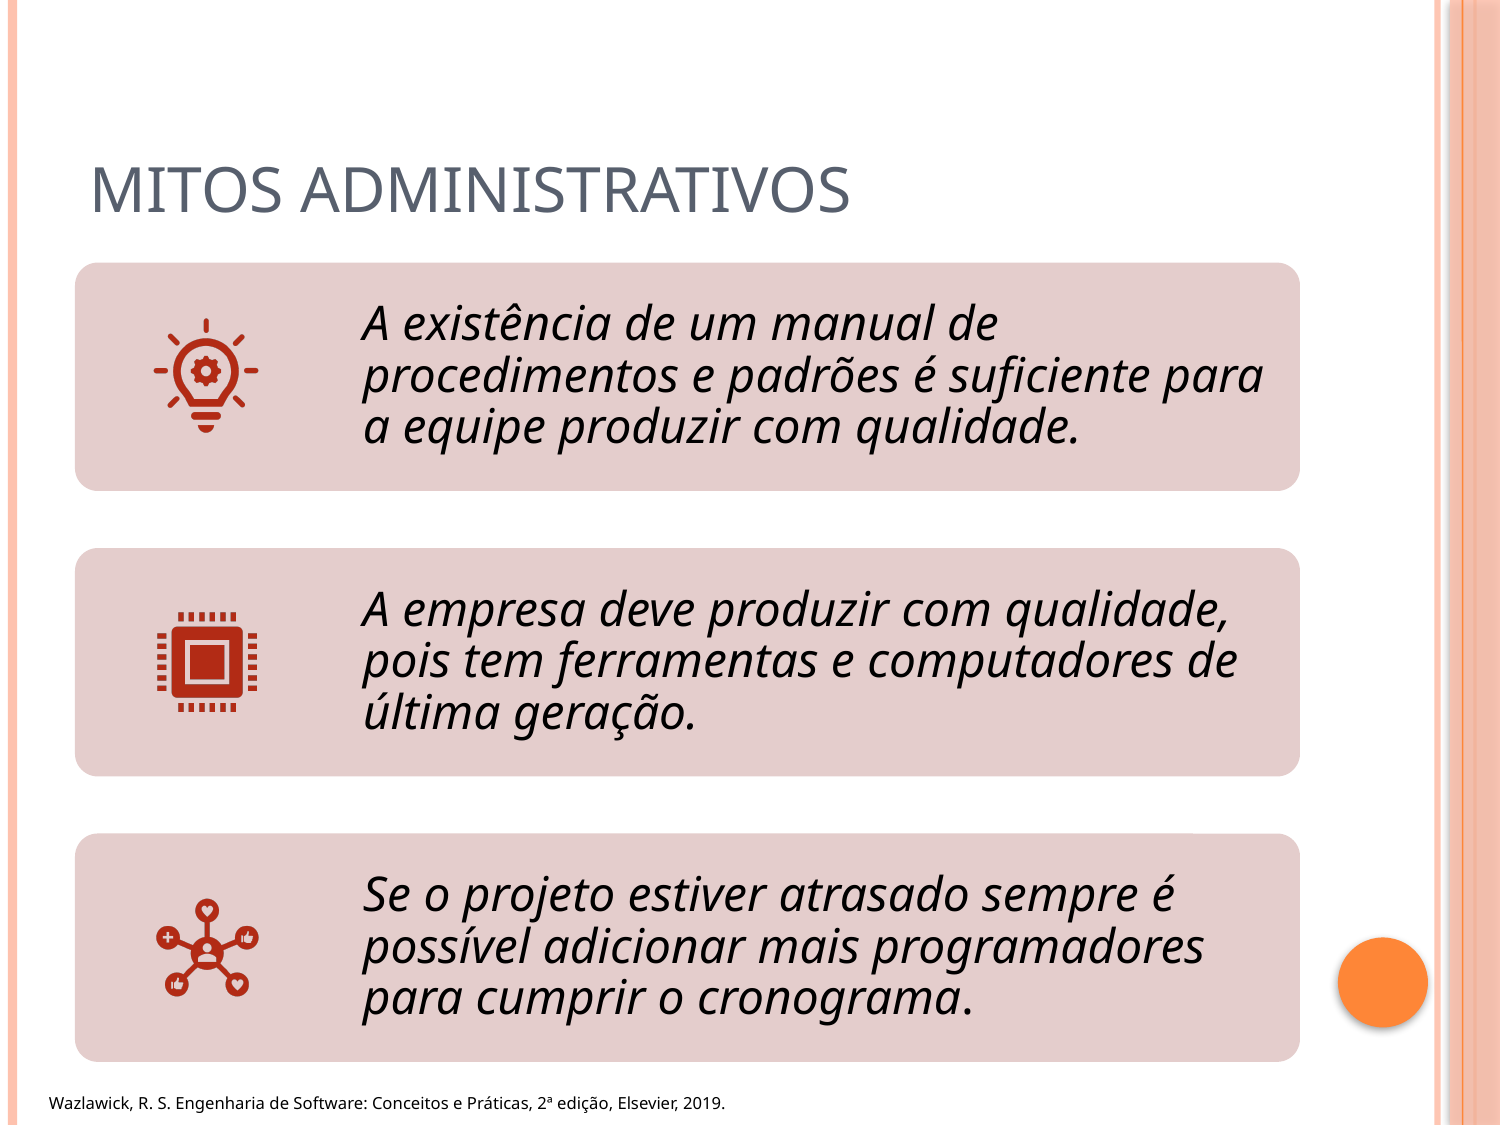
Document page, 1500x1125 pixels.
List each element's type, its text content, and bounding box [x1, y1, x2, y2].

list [74, 261, 1301, 1063]
title Mitos Administrativos [75, 45, 1300, 233]
